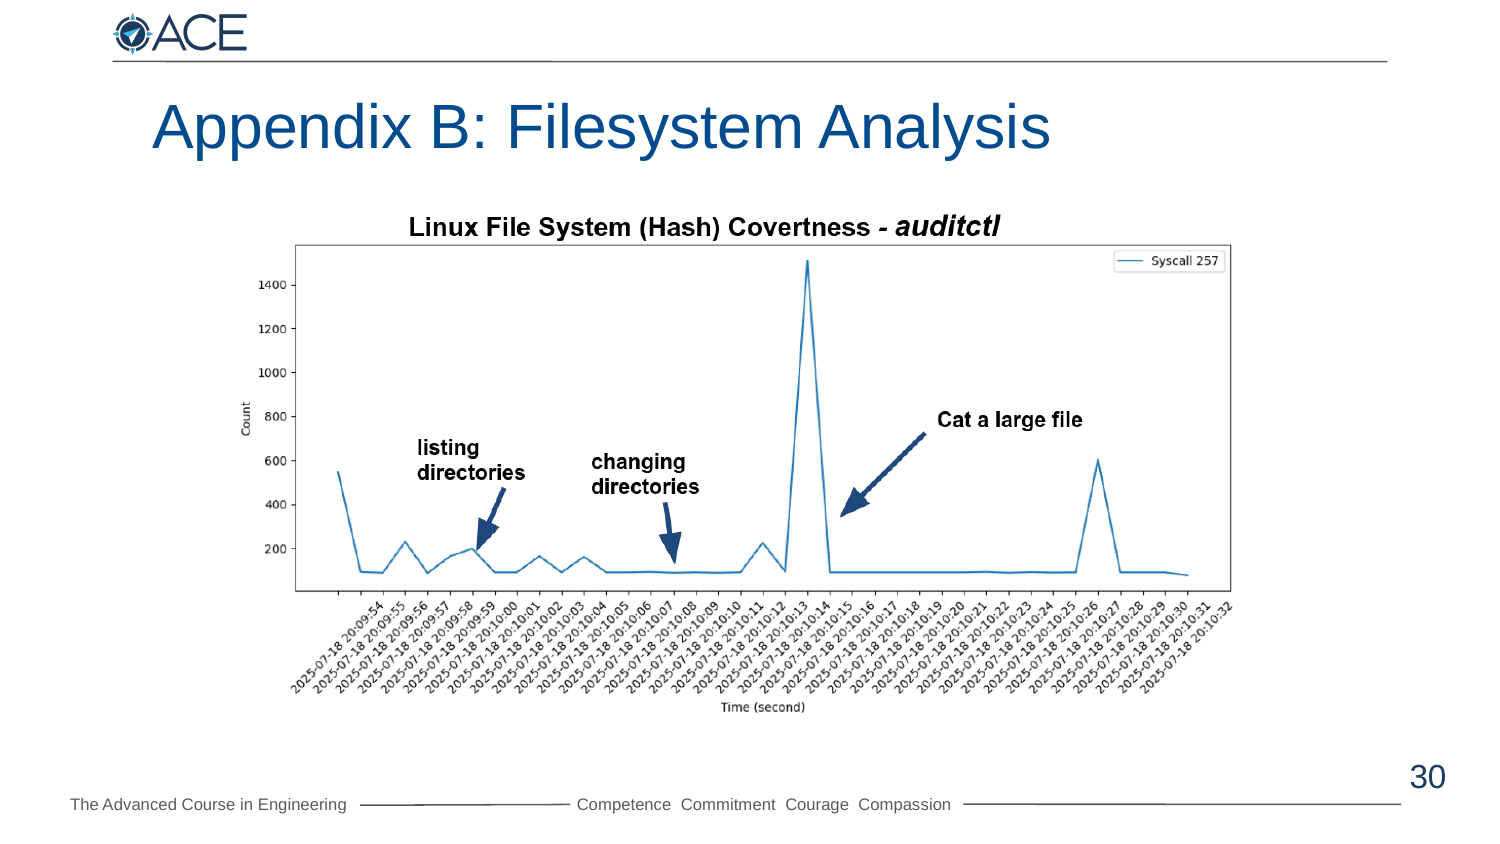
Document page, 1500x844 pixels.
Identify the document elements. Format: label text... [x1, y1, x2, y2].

picture [234, 198, 1284, 714]
text_box Appendix B: Filesystem Analysis [137, 78, 1435, 178]
picture [112, 13, 247, 55]
